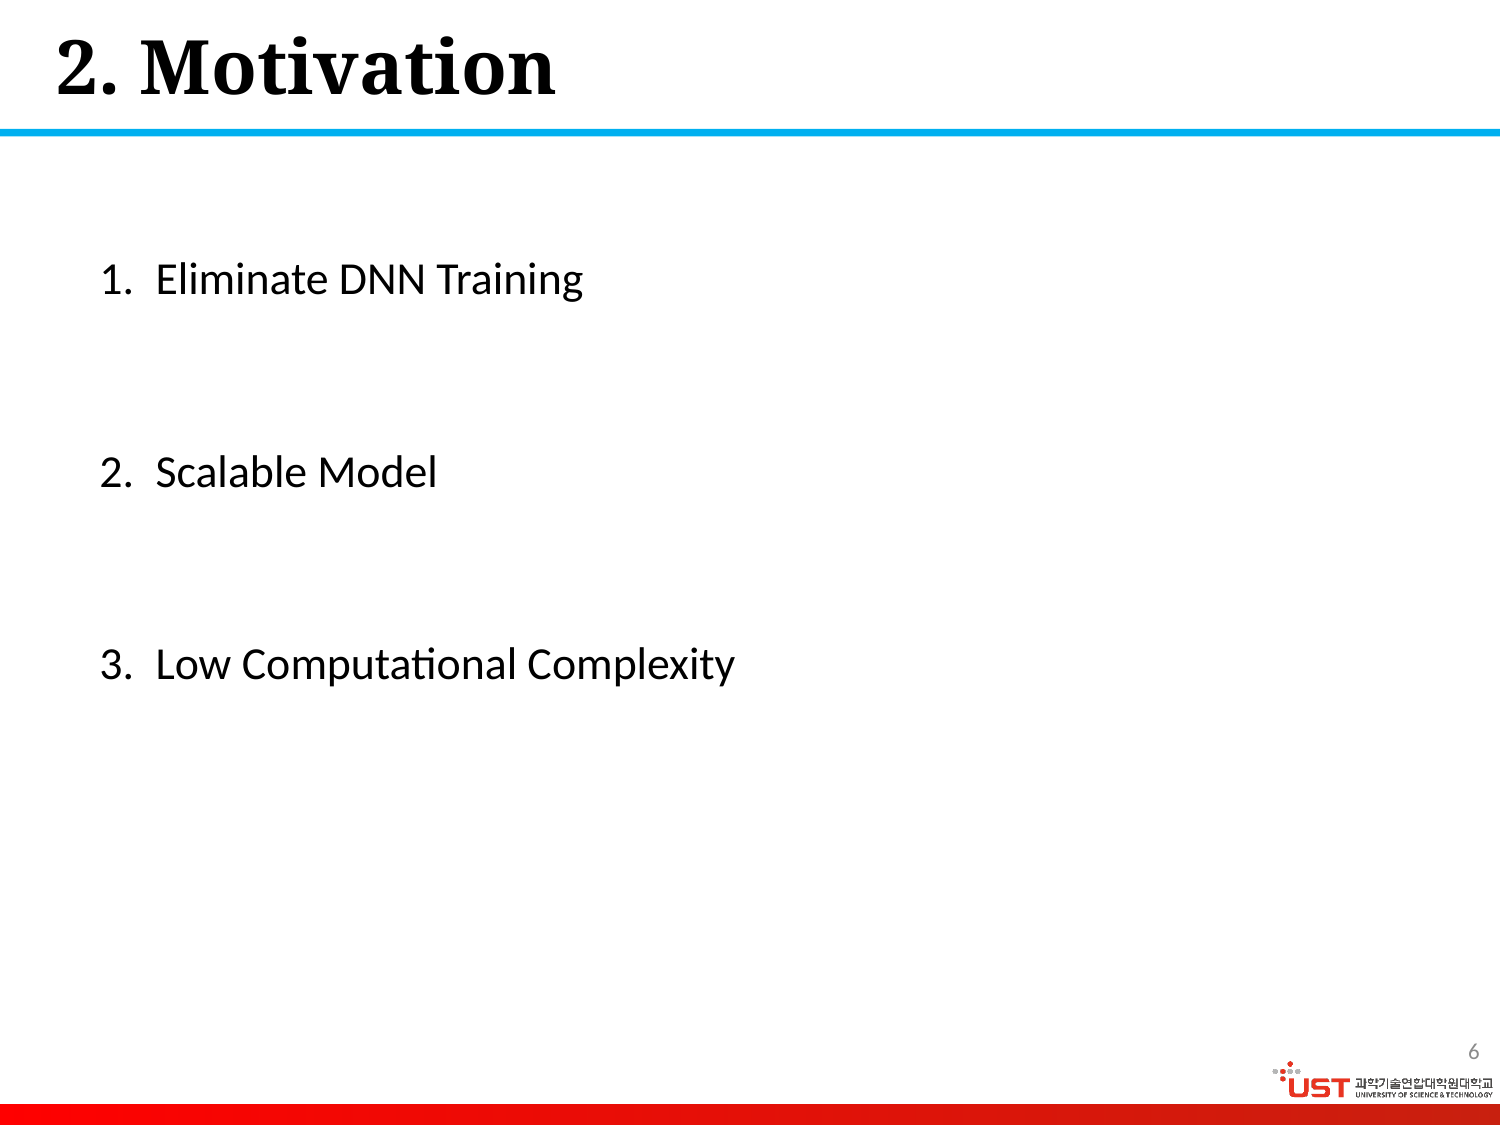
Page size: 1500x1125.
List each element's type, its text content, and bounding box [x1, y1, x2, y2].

title 2. Motivation [41, 0, 1392, 128]
list Eliminate DNN Training Scalable Model Low Computational Complexity [75, 172, 1425, 916]
picture [1270, 1071, 1495, 1101]
slide_number 6 [1144, 1029, 1495, 1071]
